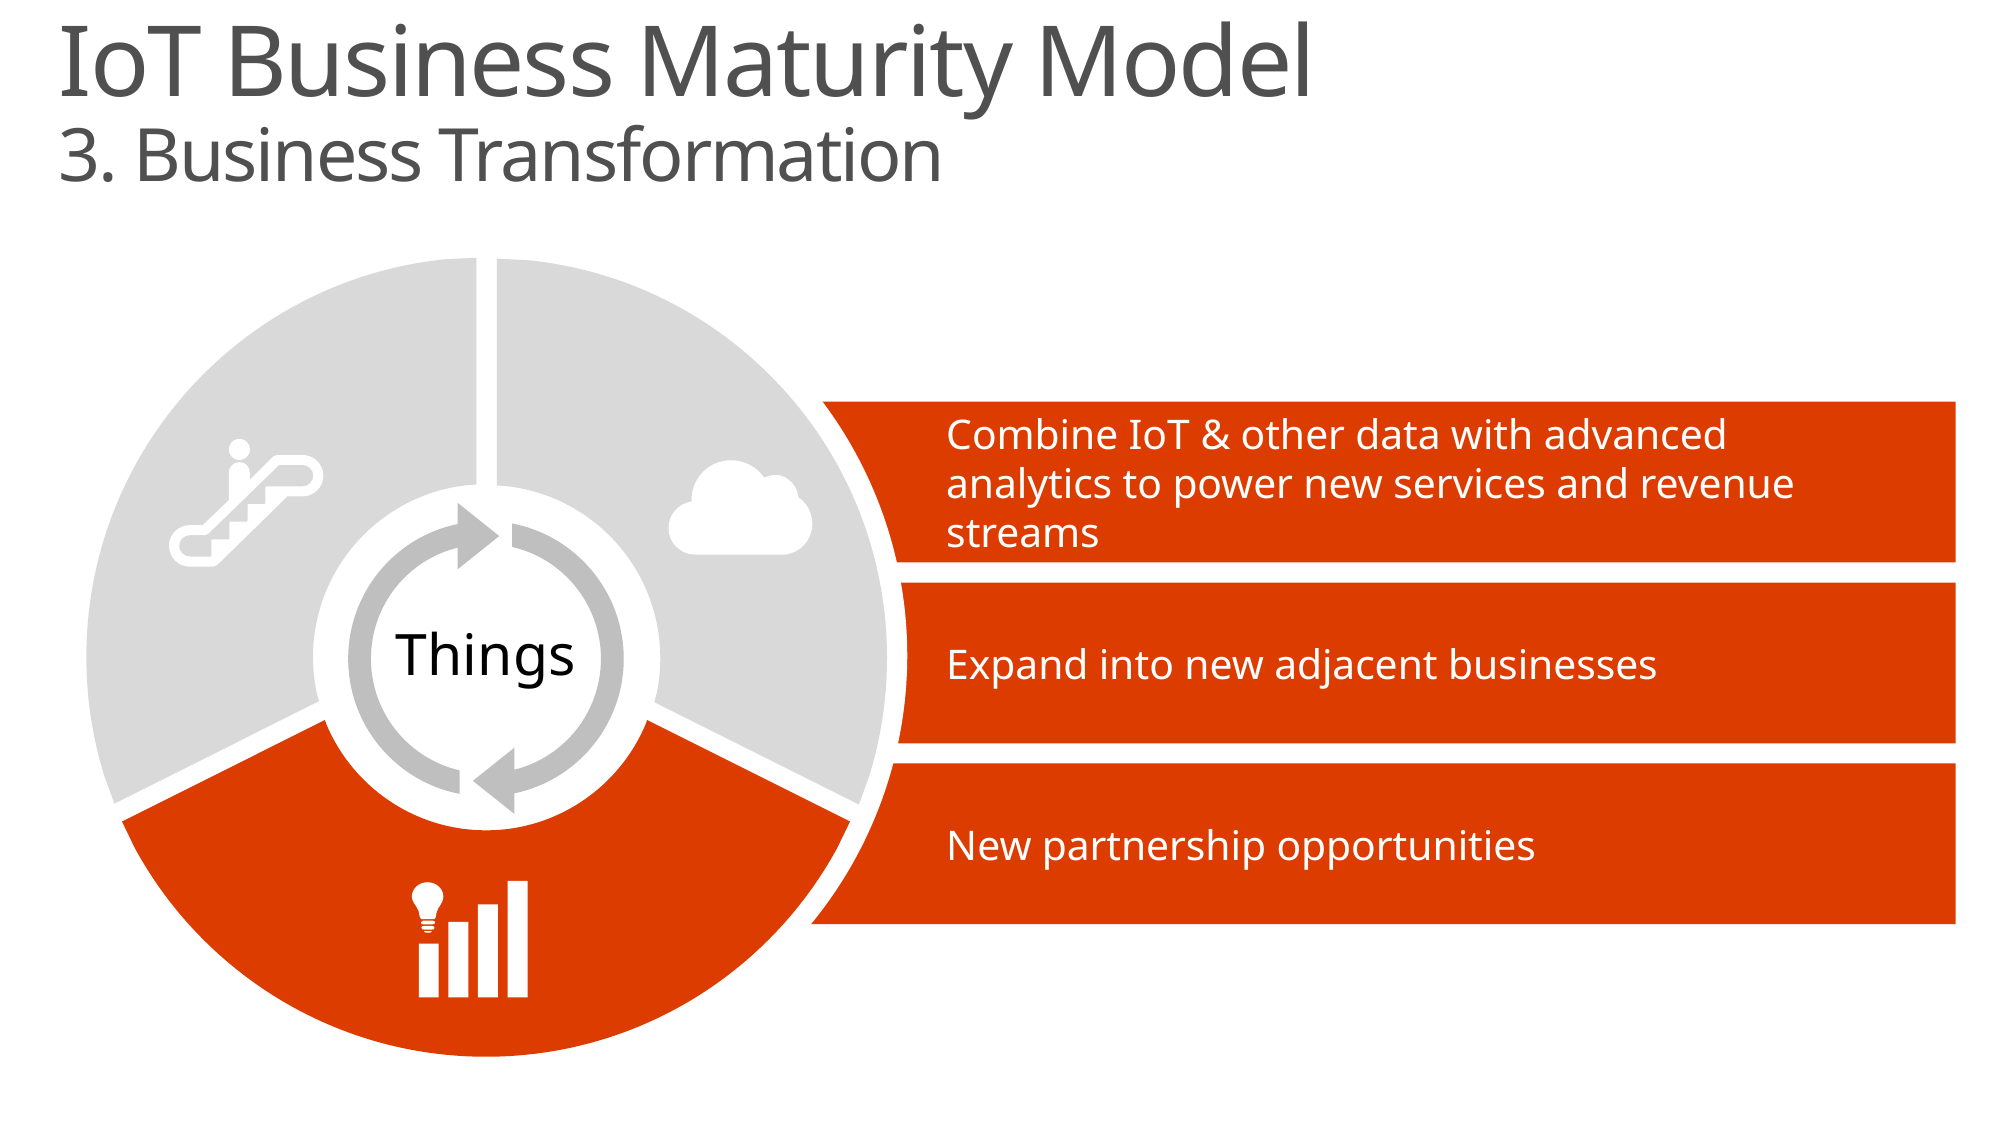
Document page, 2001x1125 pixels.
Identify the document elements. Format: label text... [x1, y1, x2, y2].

text_box [511, 522, 620, 623]
text_box Combine IoT & other data with advanced analytics to power new services and revenue streams [824, 401, 1956, 563]
text_box [85, 256, 478, 805]
text_box [351, 691, 461, 795]
text_box Expand into new adjacent businesses [899, 582, 1956, 744]
text_box [668, 460, 813, 555]
text_box Things [315, 623, 657, 691]
text_box [472, 691, 621, 815]
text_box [411, 880, 528, 998]
text_box [121, 719, 851, 1058]
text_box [168, 438, 324, 567]
text_box New partnership opportunities [813, 763, 1956, 925]
text_box [496, 257, 888, 806]
text_box [61, 234, 909, 1079]
title IoT Business Maturity Model 3. Business Transformation [43, 86, 1956, 234]
text_box [352, 502, 500, 623]
